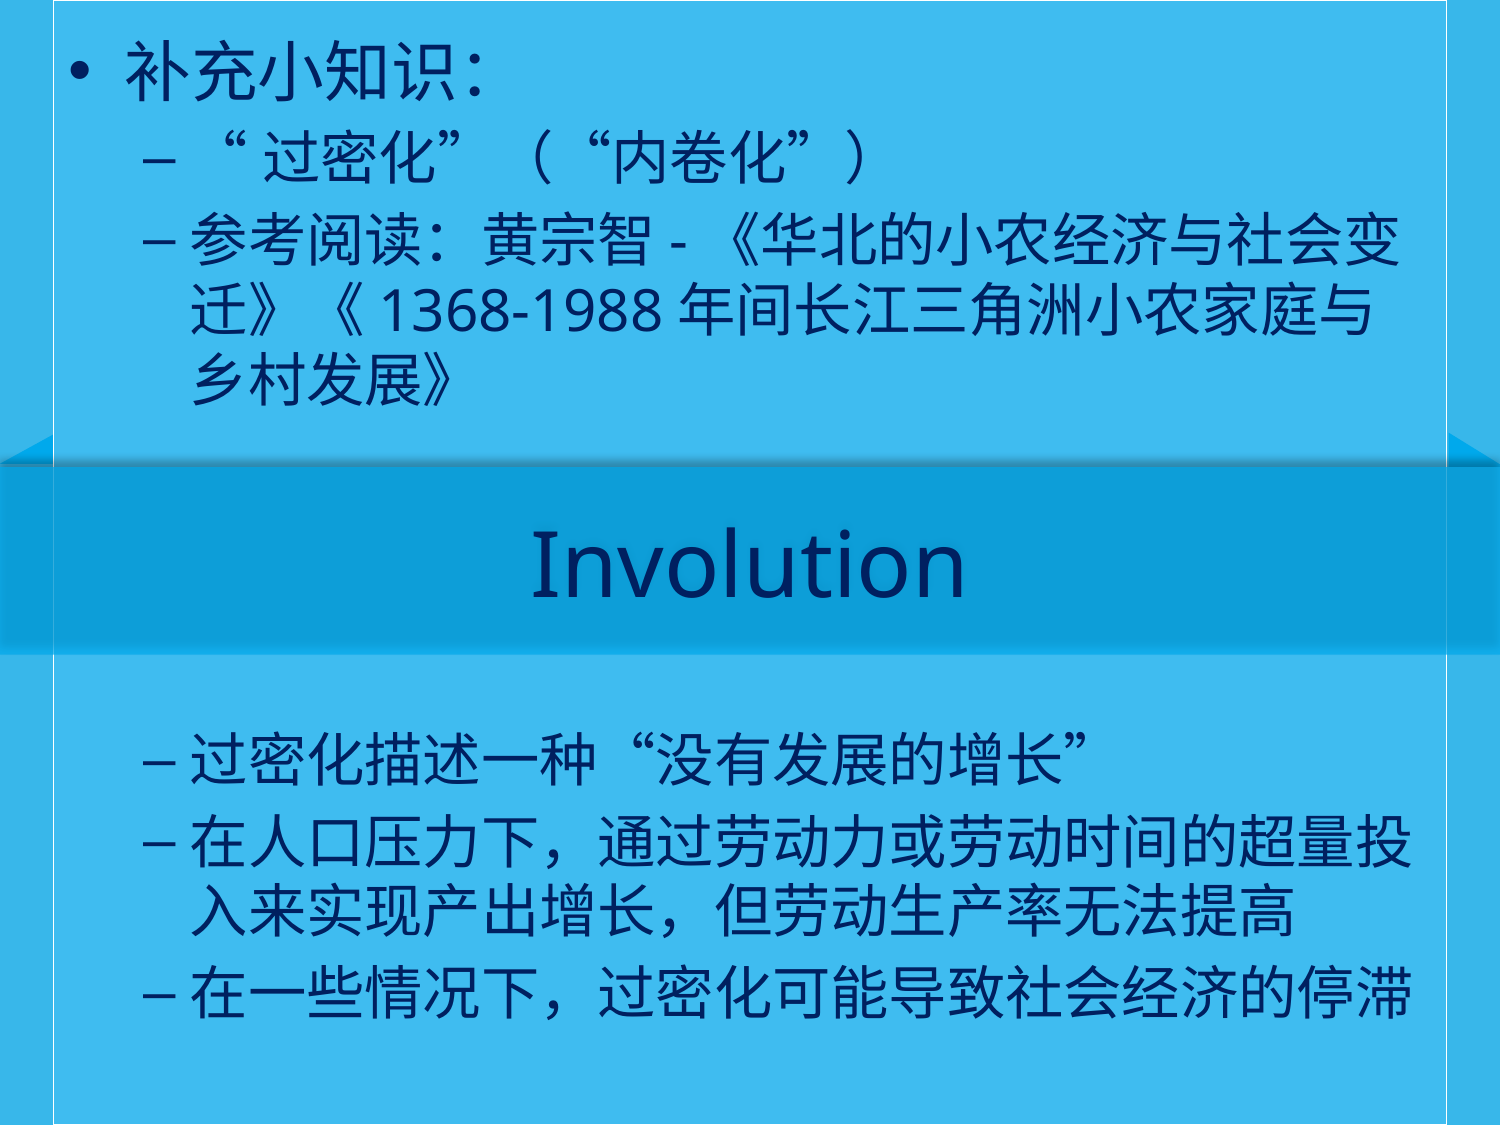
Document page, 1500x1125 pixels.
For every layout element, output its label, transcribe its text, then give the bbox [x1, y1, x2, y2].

title Involution [0, 467, 1500, 655]
list 补充小知识： “过密化”（“内卷化”） 参考阅读：黄宗智-《华北的小农经济与社会变迁》《1368-1988年间长江三角洲小农家庭与乡村发展》 过密化描述一种“没有发展的增长” 在人口压力下，通过劳动力或劳动时间的超量投入来实现产出增长，但劳动生产率无法提高 在一些情况下，过密化可能导致社会经济的停滞 [53, 0, 1447, 454]
list 补充小知识： “过密化”（“内卷化”） 参考阅读：黄宗智-《华北的小农经济与社会变迁》《1368-1988年间长江三角洲小农家庭与乡村发展》 过密化描述一种“没有发展的增长” 在人口压力下，通过劳动力或劳动时间的超量投入来实现产出增长，但劳动生产率无法提高 在一些情况下，过密化可能导致社会经济的停滞 [53, 655, 1447, 1125]
